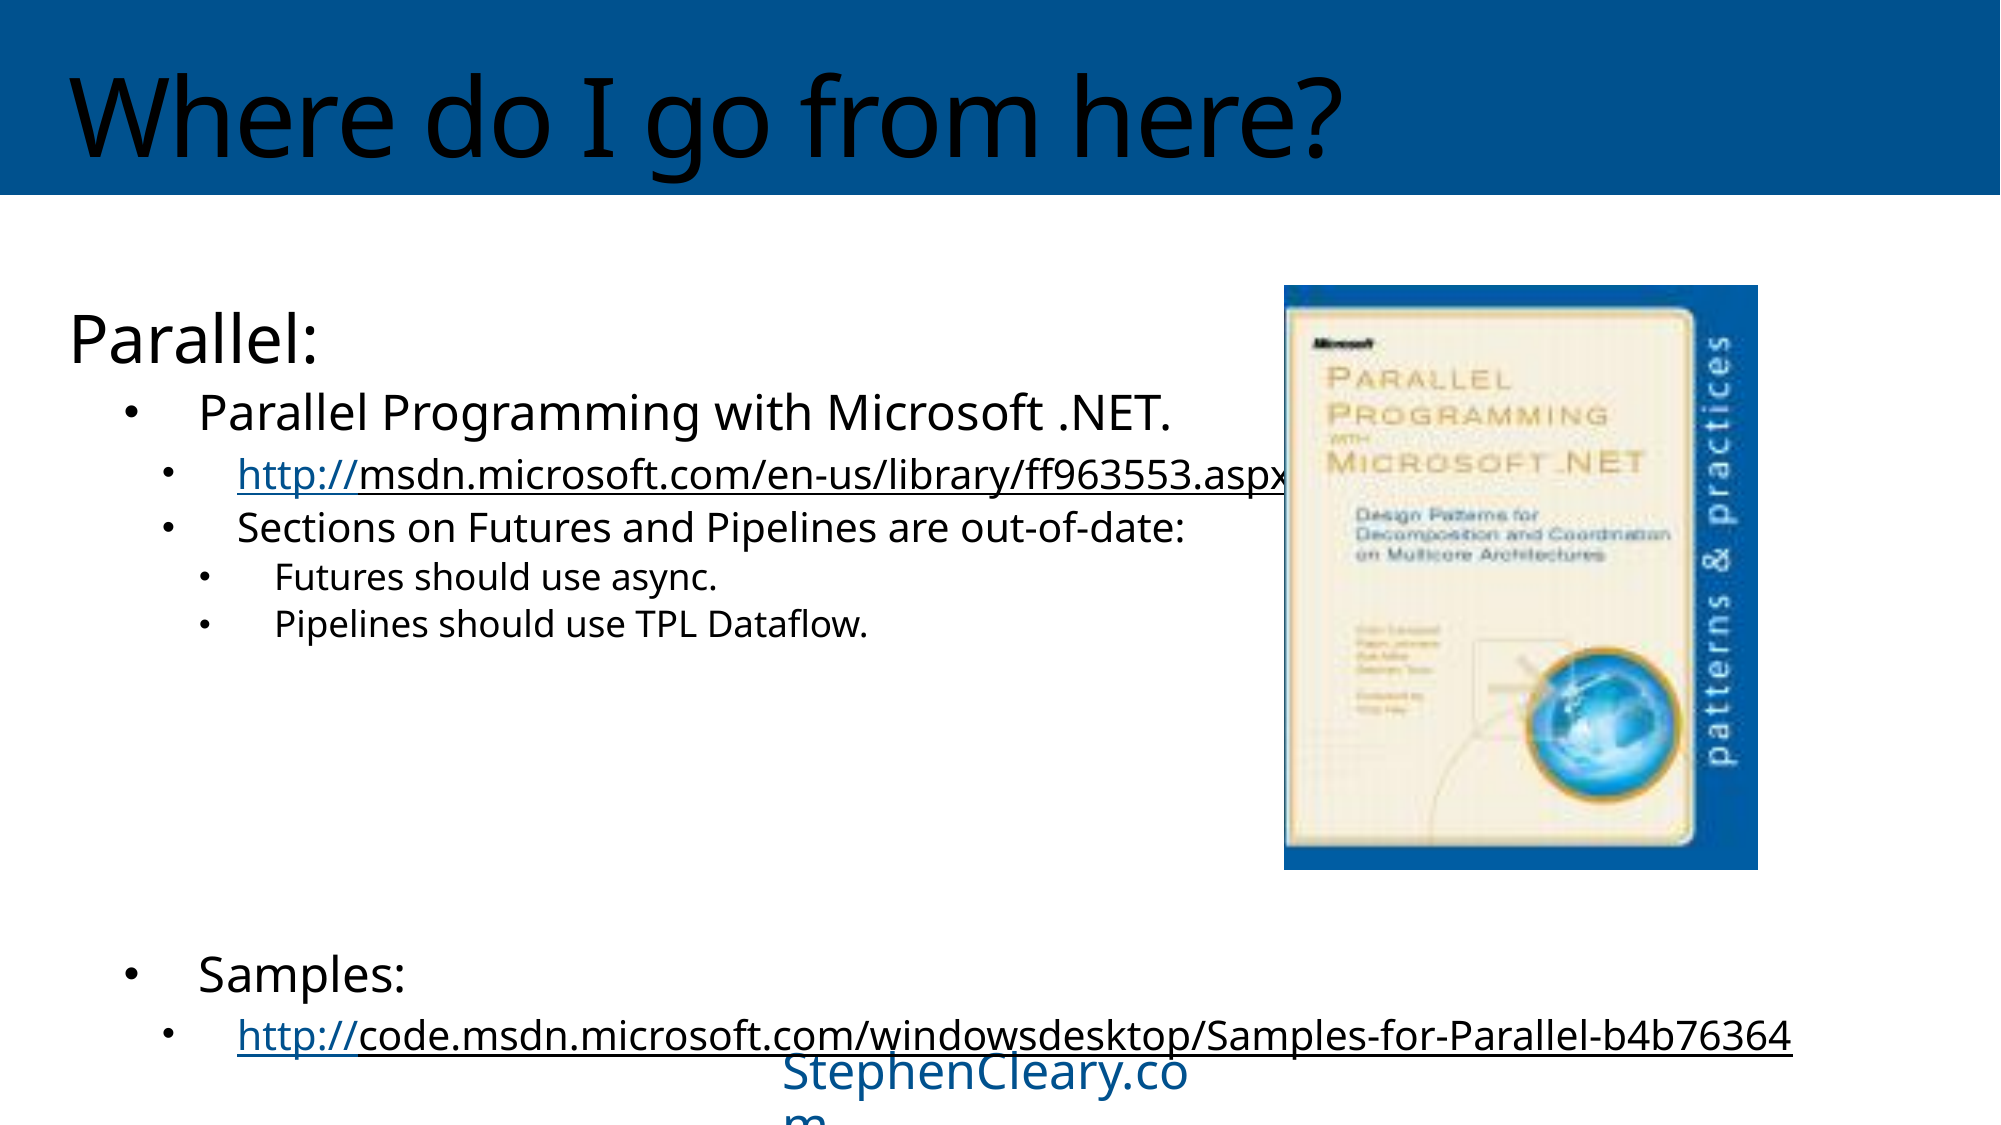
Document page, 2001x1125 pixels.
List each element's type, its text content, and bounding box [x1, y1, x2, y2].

picture [1284, 285, 1758, 871]
list Parallel: Parallel Programming with Microsoft .NET. http://msdn.microsoft.com/en-us/library/ff963553.aspx Sections on Futures and Pipelines are out-of-date: Futures should use async. Pipelines should use TPL Dataflow. Samples: http://code.msdn.microsoft.com/windowsdesktop/Samples-for-Parallel-b4b76364 [44, 196, 1974, 1000]
title Where do I go from here? [44, 47, 1957, 196]
